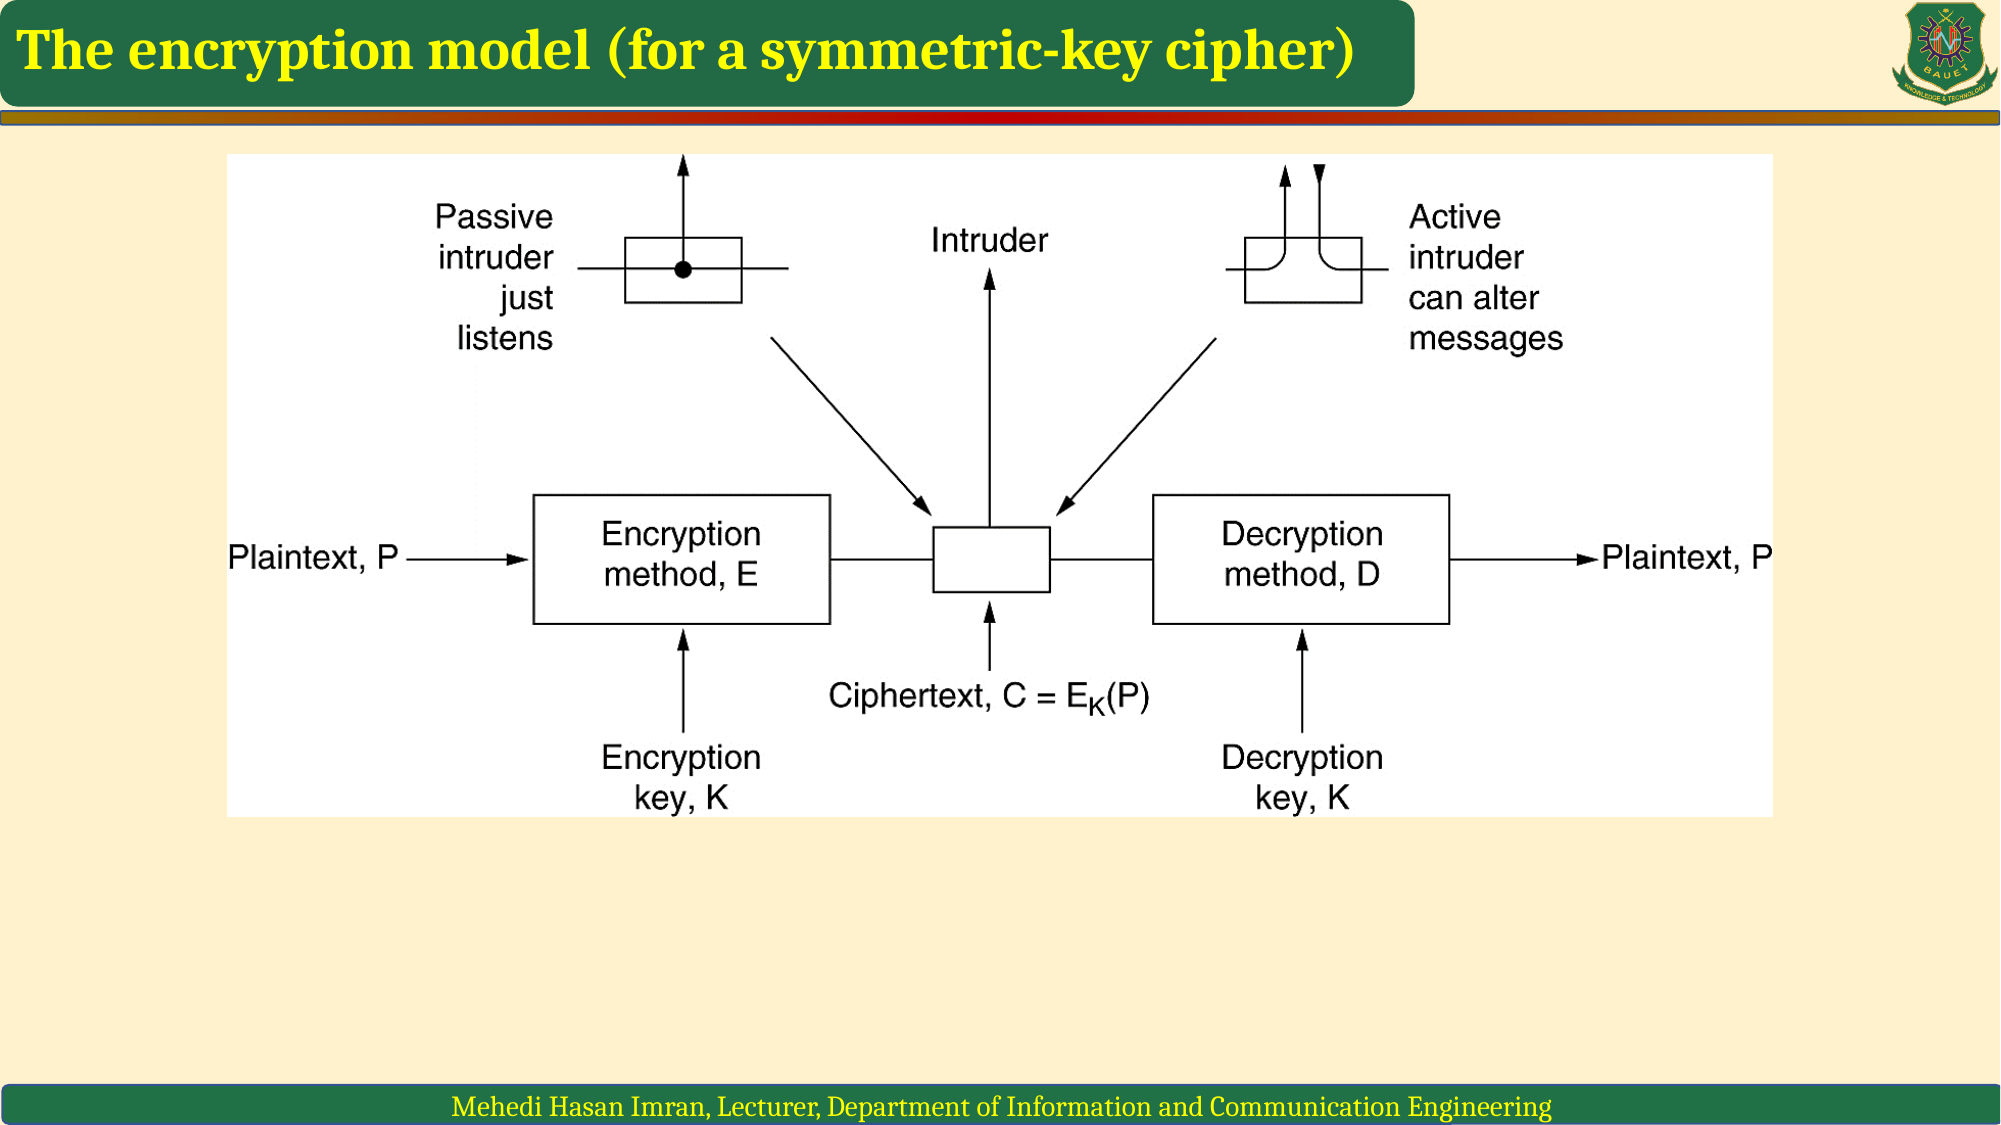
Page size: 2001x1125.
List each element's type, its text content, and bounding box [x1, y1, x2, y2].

picture [1889, 0, 2000, 109]
picture [227, 154, 1773, 817]
text_box The encryption model (for a symmetric-key cipher) [0, 0, 1447, 107]
